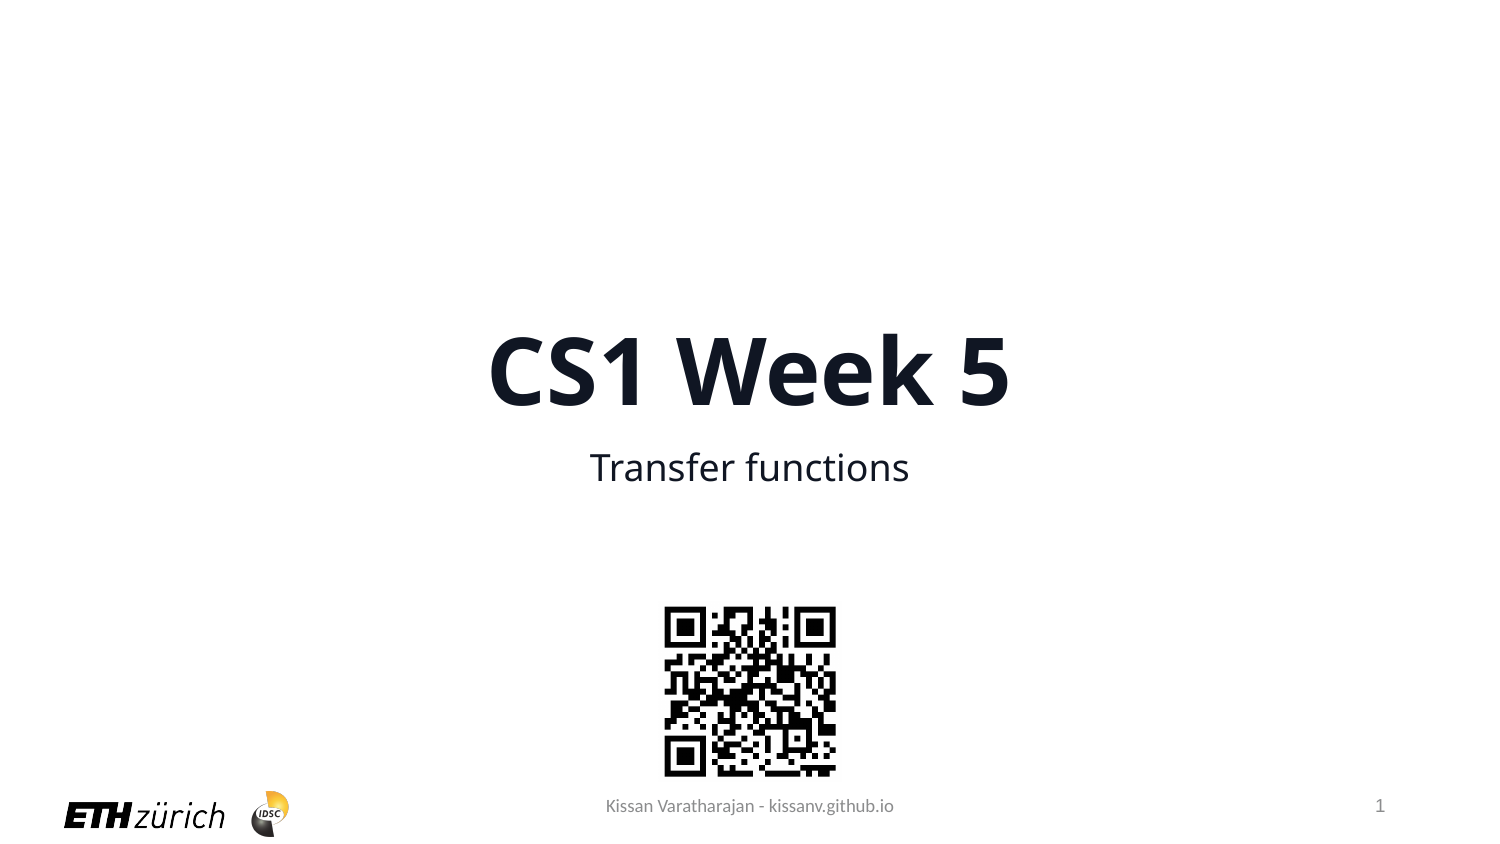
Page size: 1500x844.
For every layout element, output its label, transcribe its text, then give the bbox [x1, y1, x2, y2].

title CS1 Week 5 [187, 138, 1313, 432]
slide_number 1 [1059, 782, 1397, 827]
picture [658, 601, 842, 782]
footer Kissan Varatharajan - kissanv.github.io [496, 782, 1004, 827]
subtitle Transfer functions [187, 443, 1313, 647]
picture [38, 776, 293, 844]
